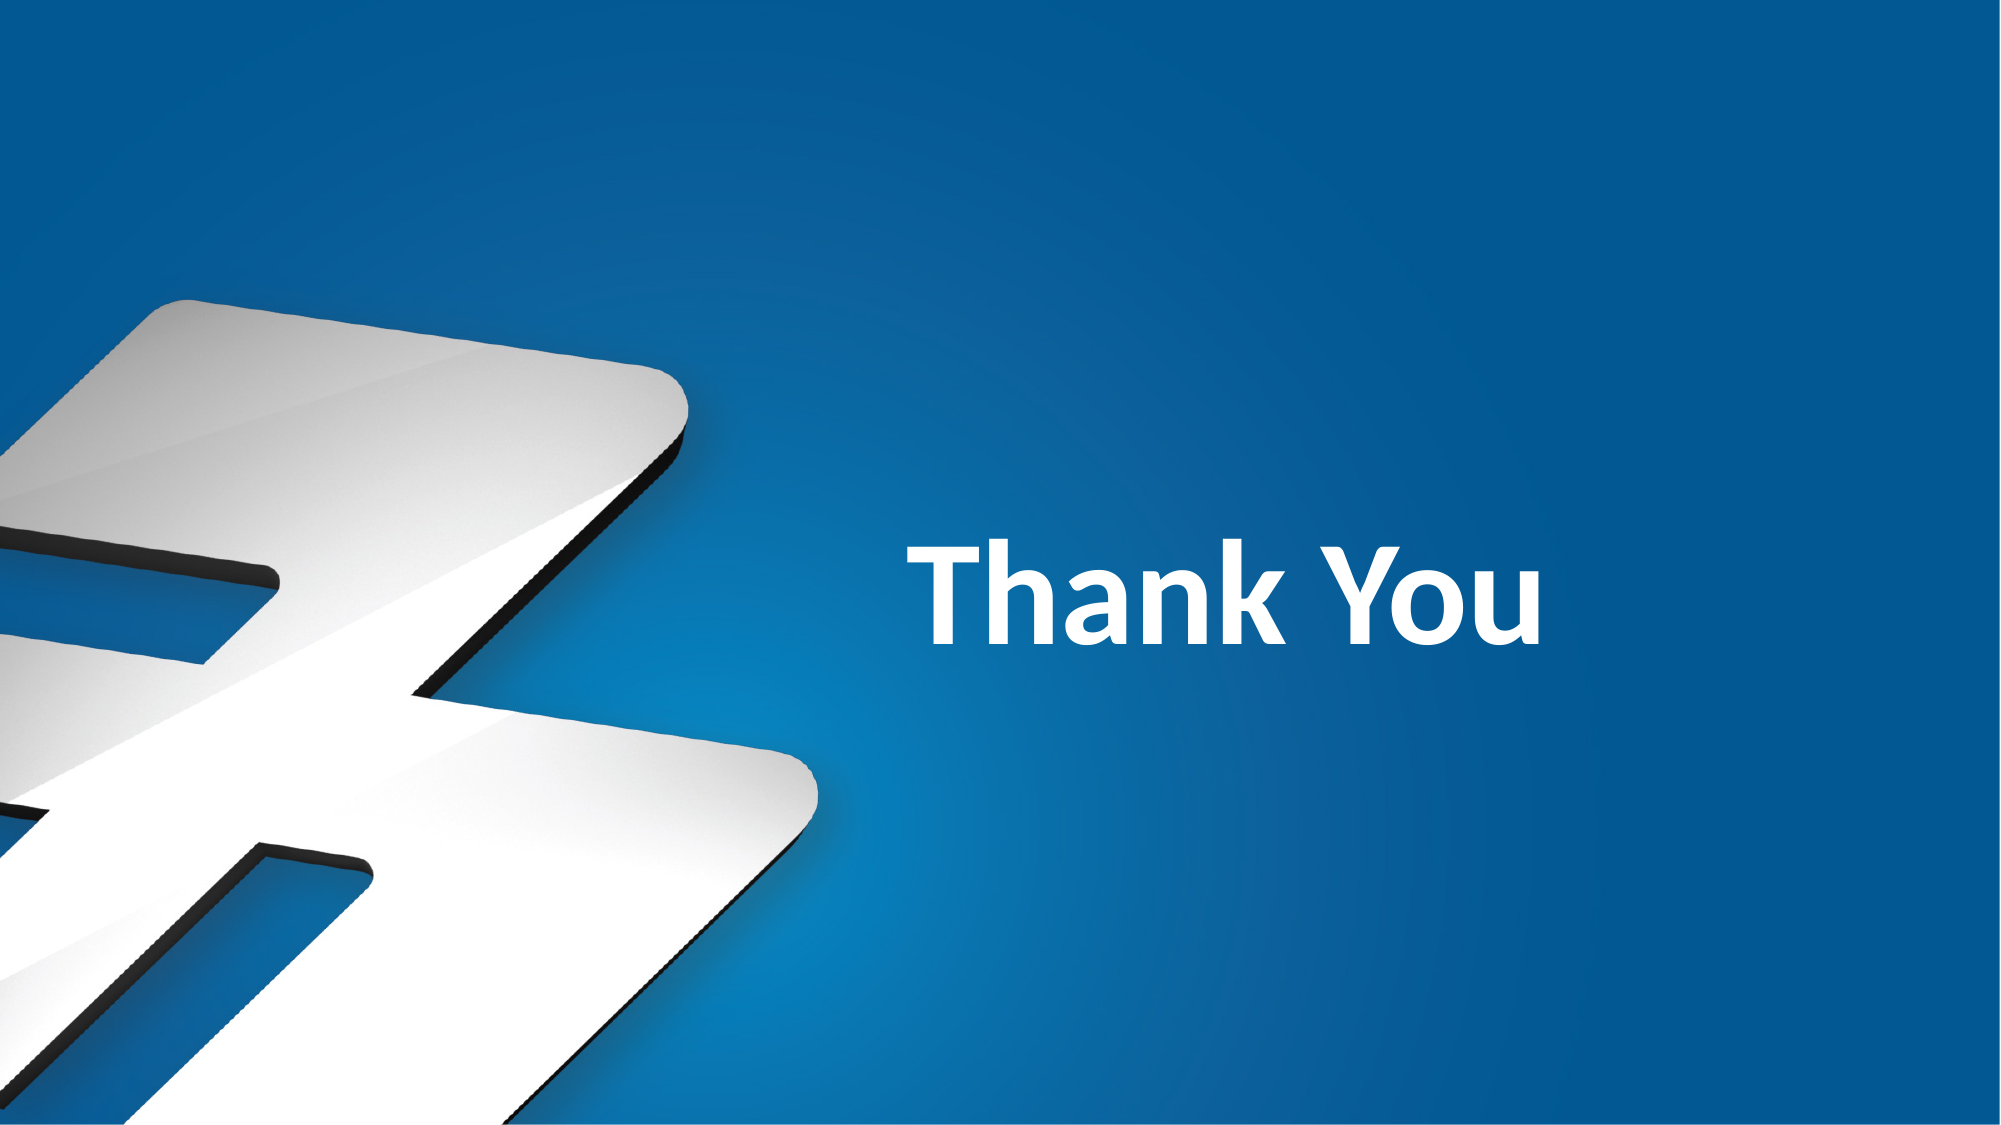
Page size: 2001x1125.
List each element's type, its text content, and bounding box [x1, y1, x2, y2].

text_box Thank You [891, 486, 1862, 682]
picture [0, 0, 2000, 1125]
